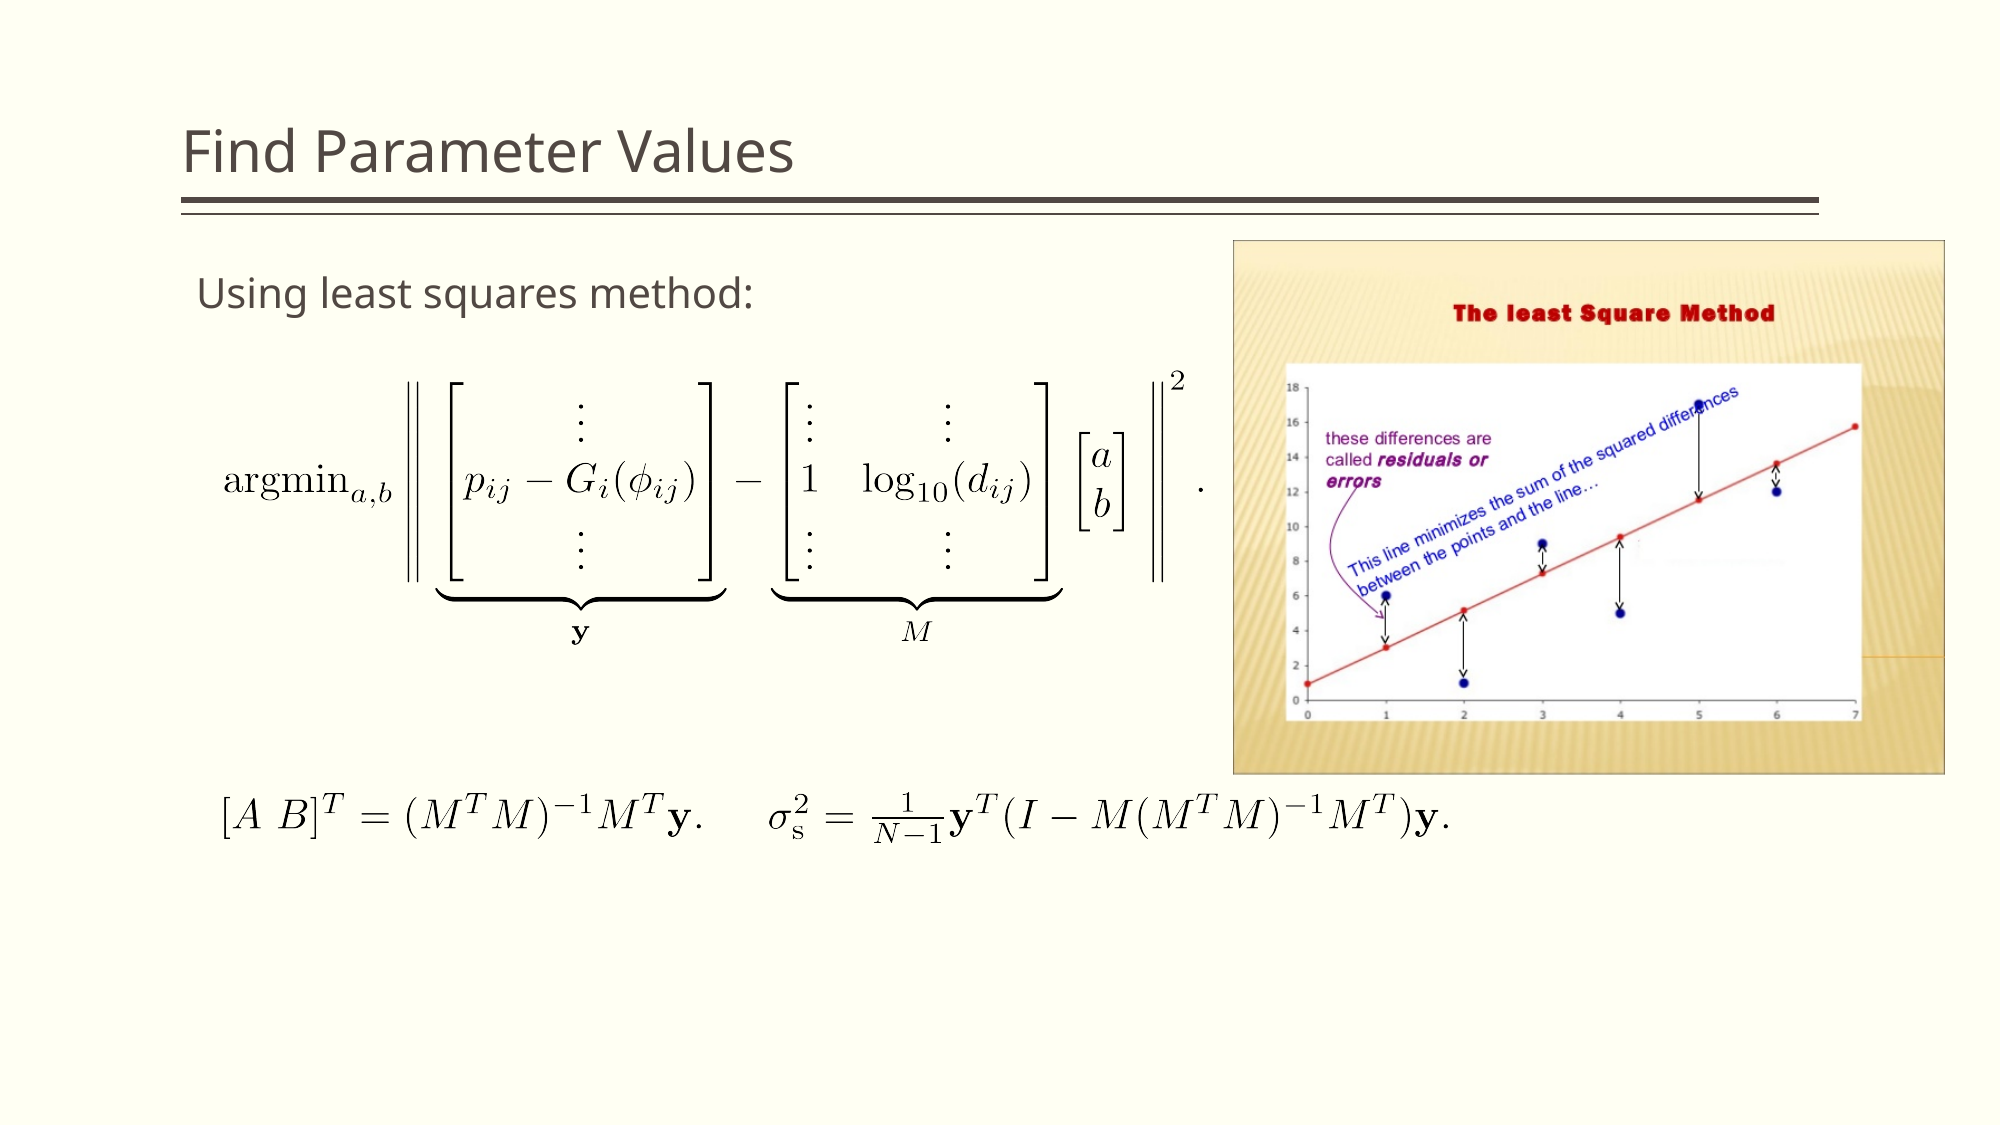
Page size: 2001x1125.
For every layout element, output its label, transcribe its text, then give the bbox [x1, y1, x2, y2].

picture [224, 793, 701, 839]
picture [1233, 240, 1945, 775]
title Find Parameter Values [181, 12, 1819, 193]
picture [224, 370, 1203, 645]
text_box Using least squares method: [181, 259, 1227, 369]
picture [769, 792, 1448, 843]
